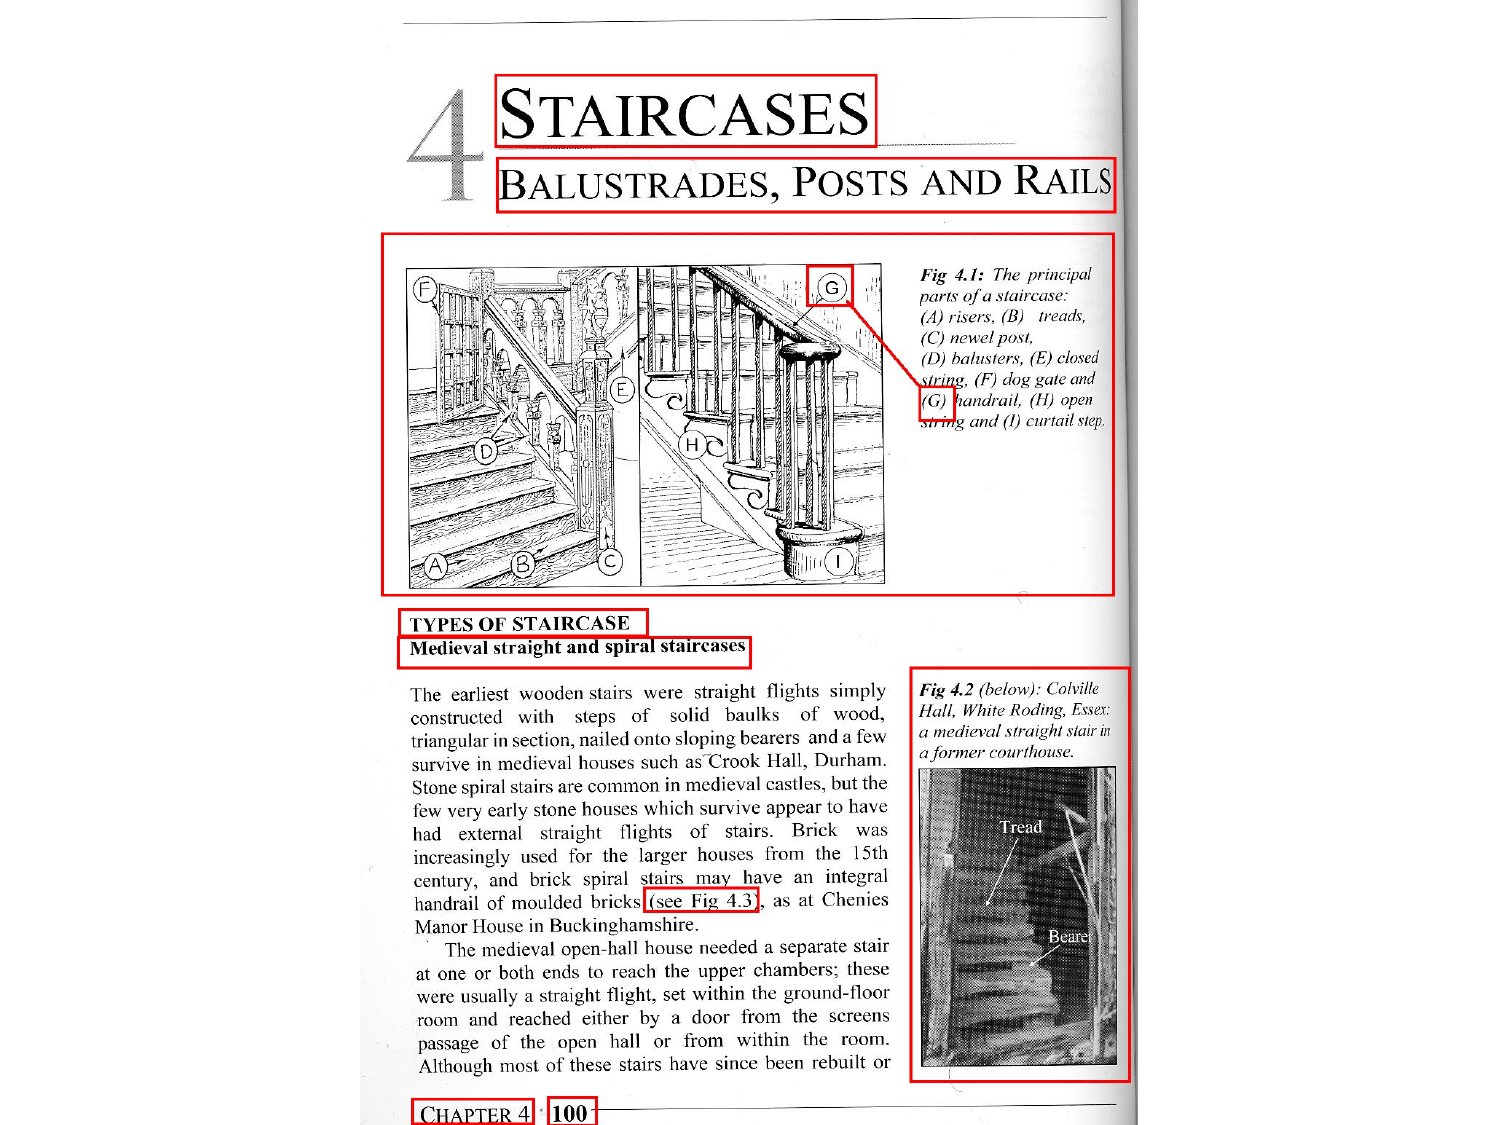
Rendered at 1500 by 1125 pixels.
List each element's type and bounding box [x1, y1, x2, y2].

picture [360, 0, 1138, 1125]
